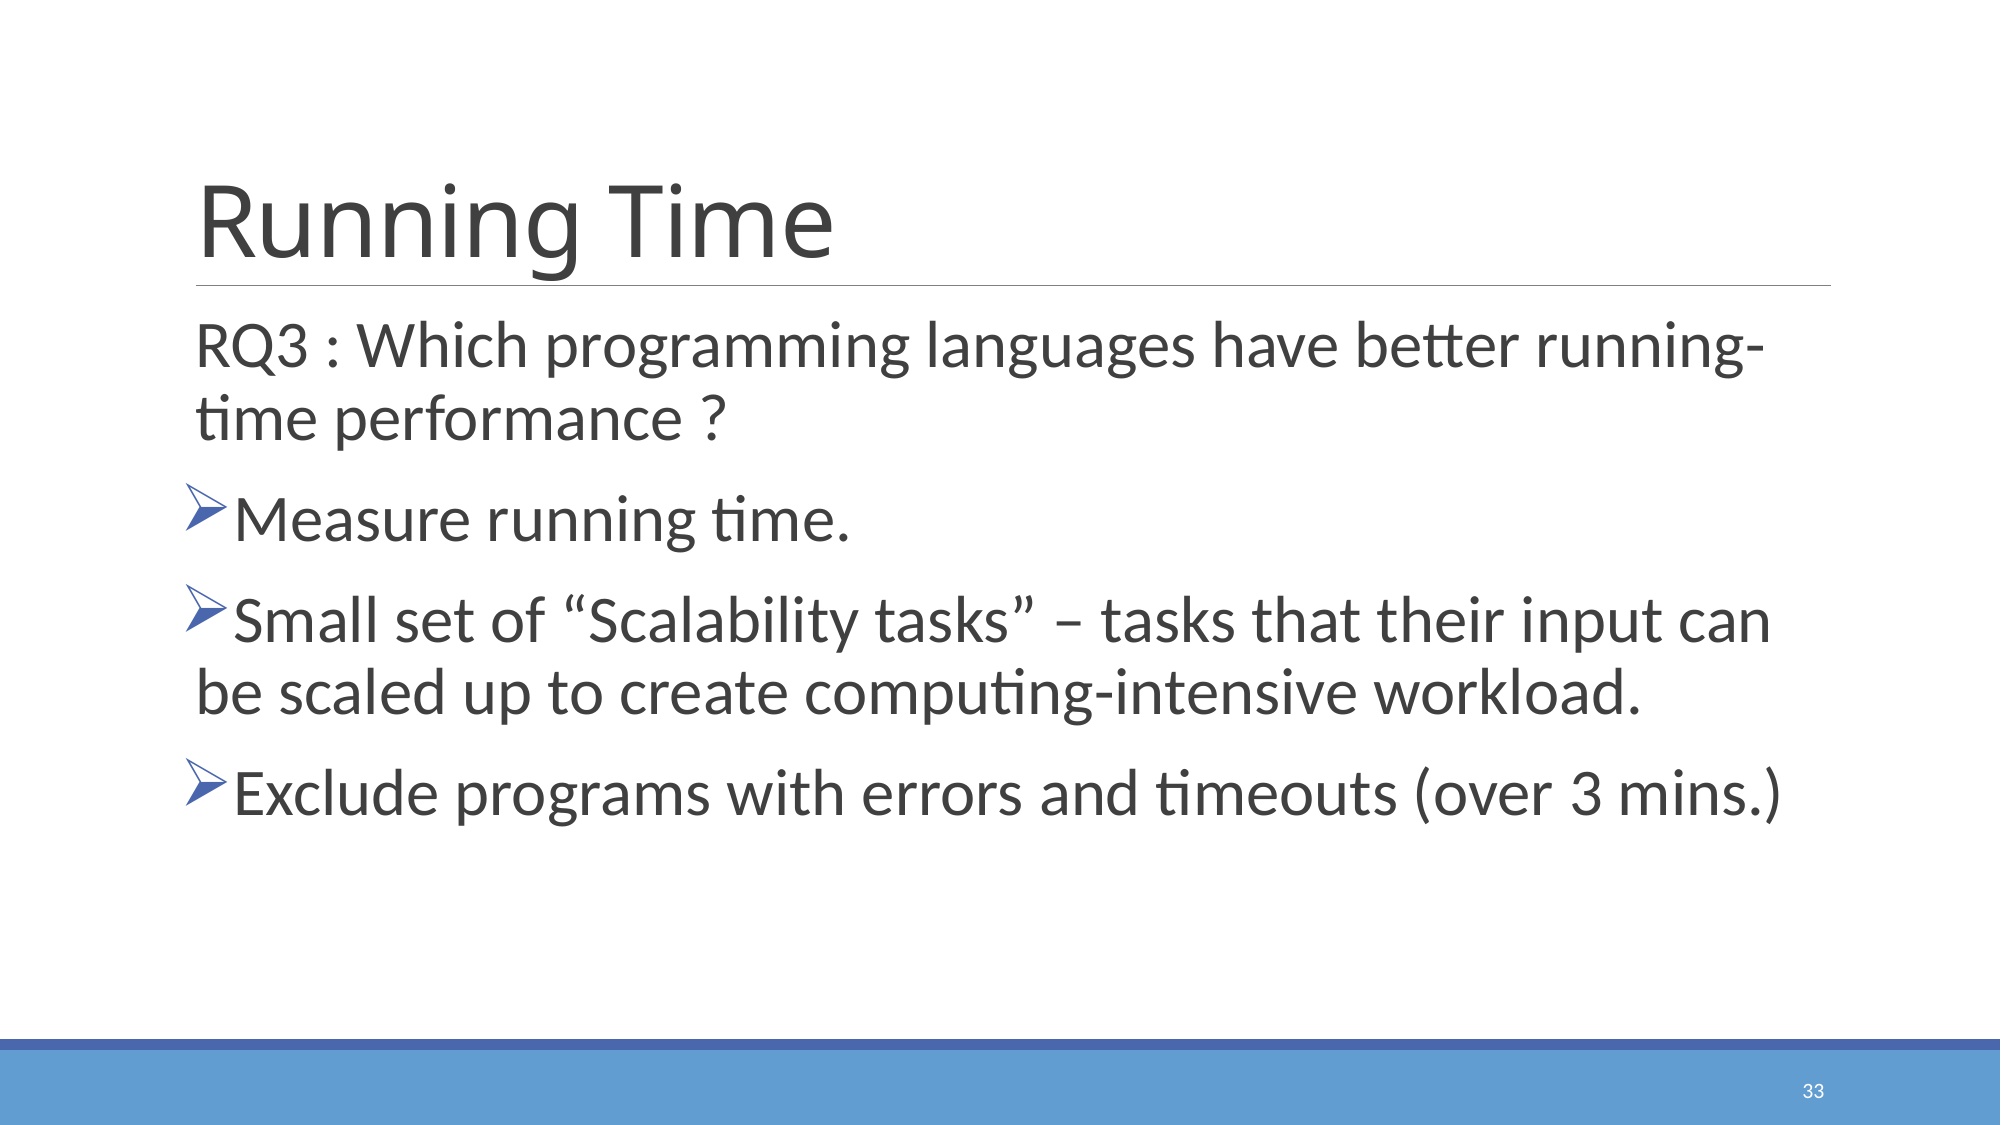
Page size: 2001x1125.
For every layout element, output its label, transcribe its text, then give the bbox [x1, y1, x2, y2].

list RQ3 : Which programming languages have better running-time performance ? Measure running time. Small set of “Scalability tasks” – tasks that their input can be scaled up to create computing-intensive workload. Exclude programs with errors and timeouts (over 3 mins.) [180, 302, 1830, 963]
title Running Time [180, 47, 1830, 285]
slide_number 33 [1624, 1059, 1840, 1120]
